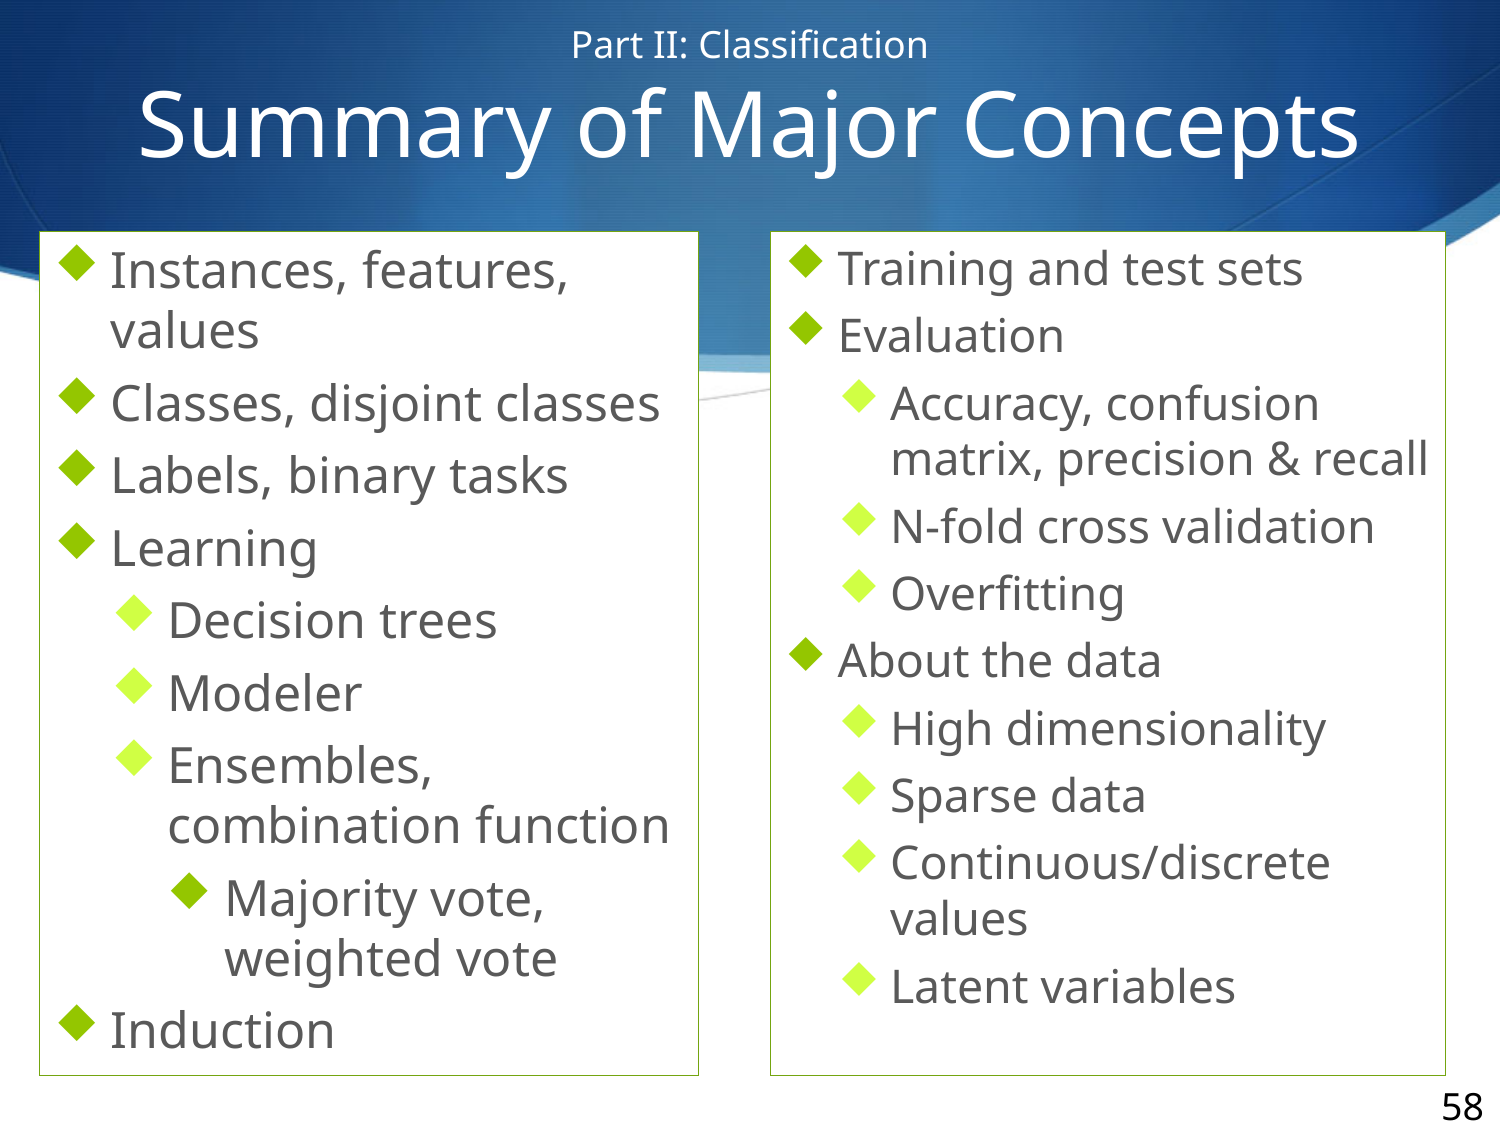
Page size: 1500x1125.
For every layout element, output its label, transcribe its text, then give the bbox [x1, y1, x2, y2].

picture [0, 0, 1500, 1125]
title Part II: Classification Summary of Major Concepts [75, 4, 1425, 192]
slide_number 58 [1426, 1075, 1500, 1125]
list Training and test sets Evaluation Accuracy, confusion matrix, precision & recall N-fold cross validation Overfitting About the data High dimensionality Sparse data Continuous/discrete values Latent variables [770, 231, 1446, 1076]
list Instances, features, values Classes, disjoint classes Labels, binary tasks Learning Decision trees Modeler Ensembles, combination function Majority vote, weighted vote Induction [39, 231, 699, 1076]
